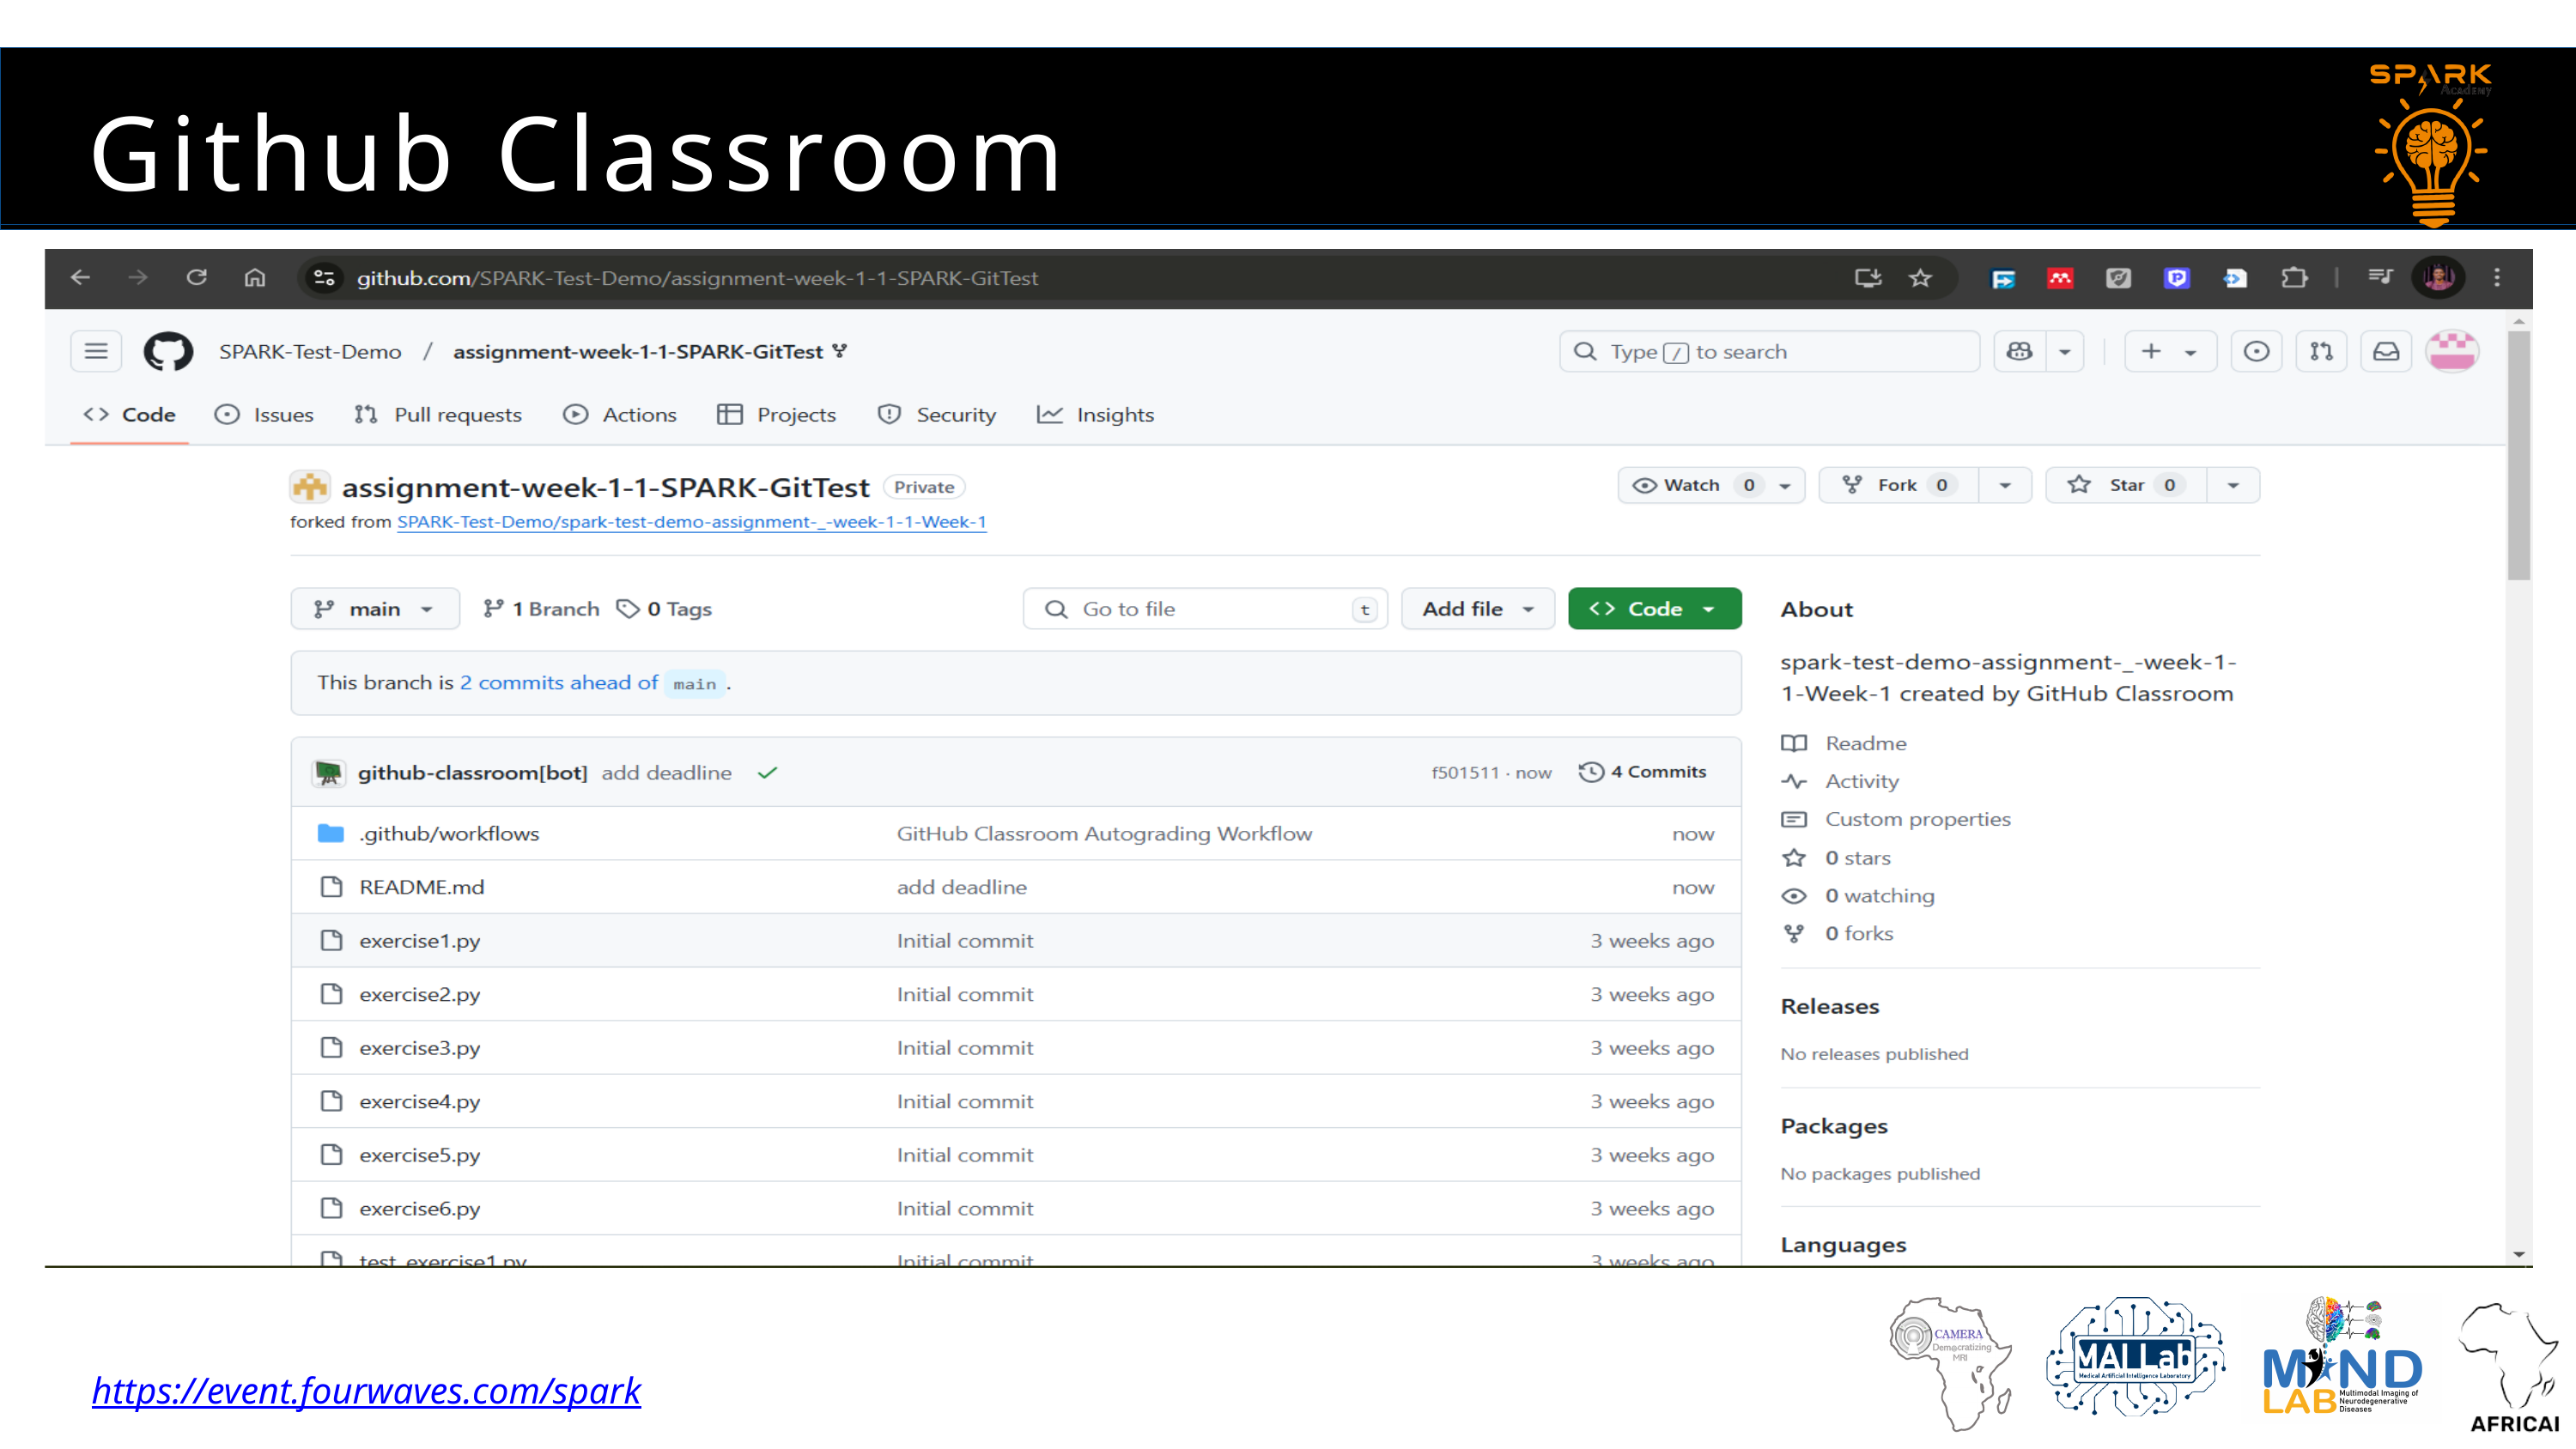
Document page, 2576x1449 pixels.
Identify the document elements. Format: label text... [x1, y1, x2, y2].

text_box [0, 46, 2576, 231]
text_box https://event.fourwaves.com/spark [48, 1349, 685, 1417]
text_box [1888, 1292, 2568, 1433]
picture [44, 248, 2534, 1268]
